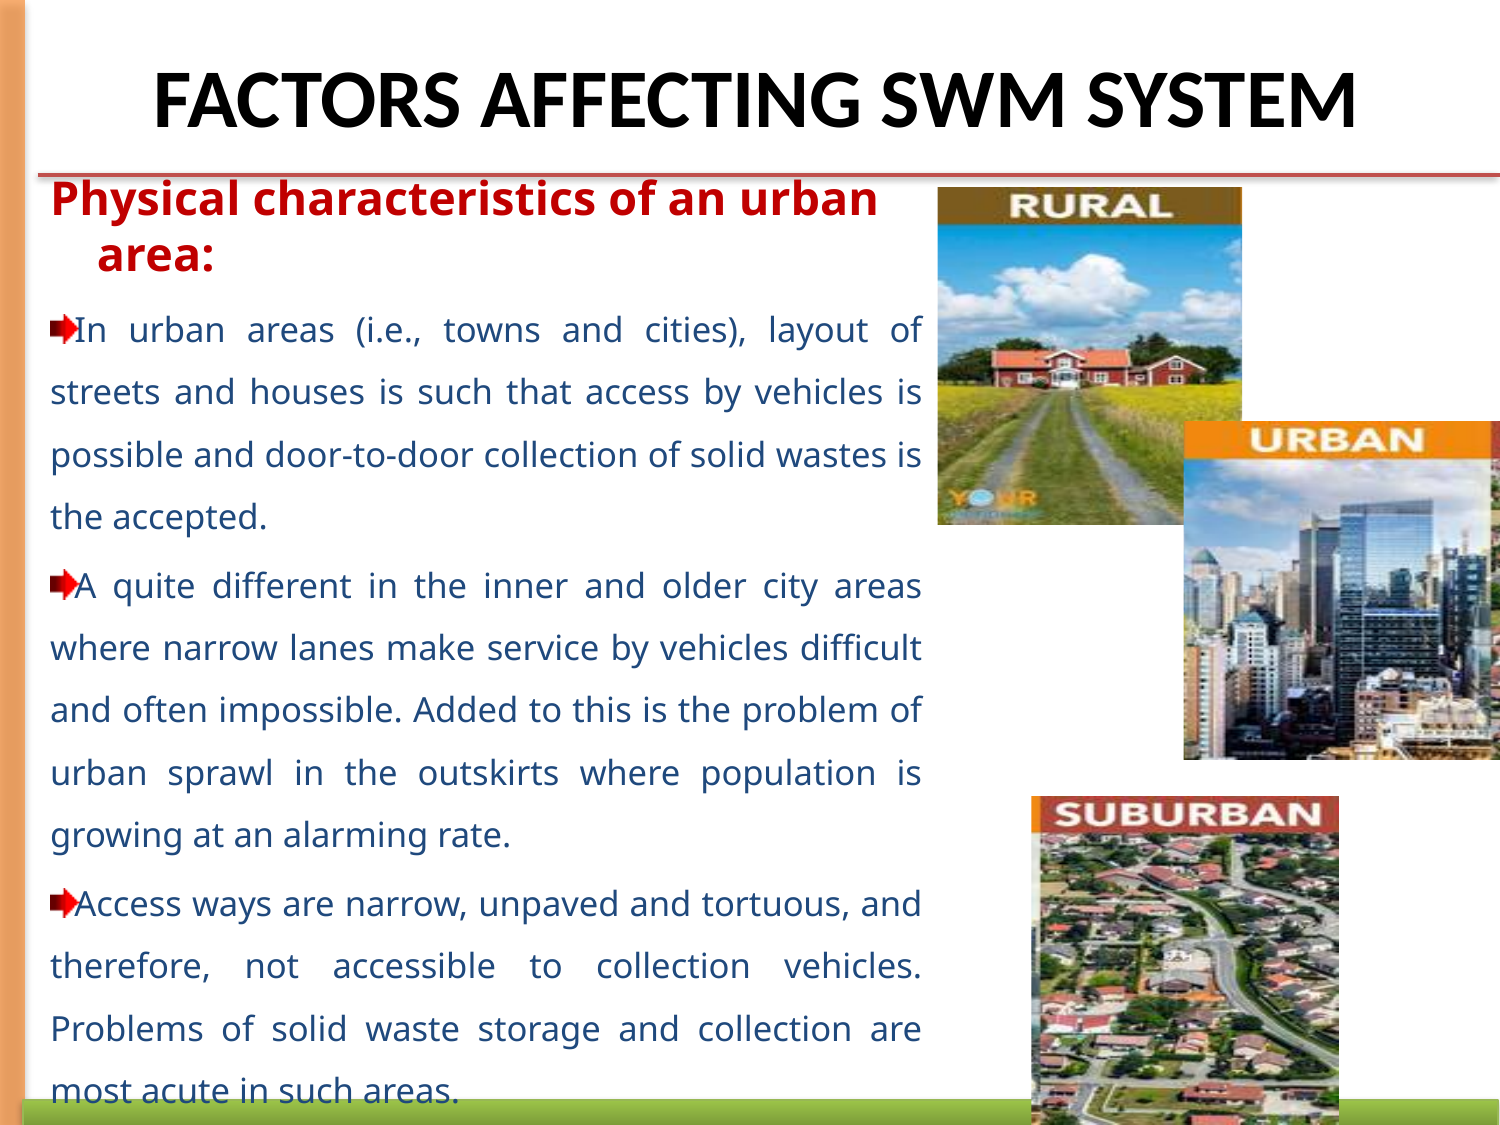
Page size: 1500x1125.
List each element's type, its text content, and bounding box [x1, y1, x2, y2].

title FACTORS AFFECTING SWM SYSTEM [82, 0, 1432, 188]
picture [937, 234, 1500, 760]
picture [1031, 796, 1340, 1125]
picture [50, 569, 80, 600]
picture [937, 187, 1243, 230]
picture [50, 888, 80, 918]
list Physical characteristics of an urban area: In urban areas (i.e., towns and cities), layout of streets and houses is such that access by vehicles is possible and door-to-door collection of solid wastes is the accepted. A quite different in the inner and older city areas where narrow lanes make service by vehicles difficult and often impossible. Added to this is the problem of urban sprawl in the outskirts where population is growing at an alarming rate. Access ways are narrow, unpaved and tortuous, and therefore, not accessible to collection vehicles. Problems of solid waste storage and collection are most acute in such areas. [35, 160, 938, 1125]
picture [50, 314, 80, 344]
